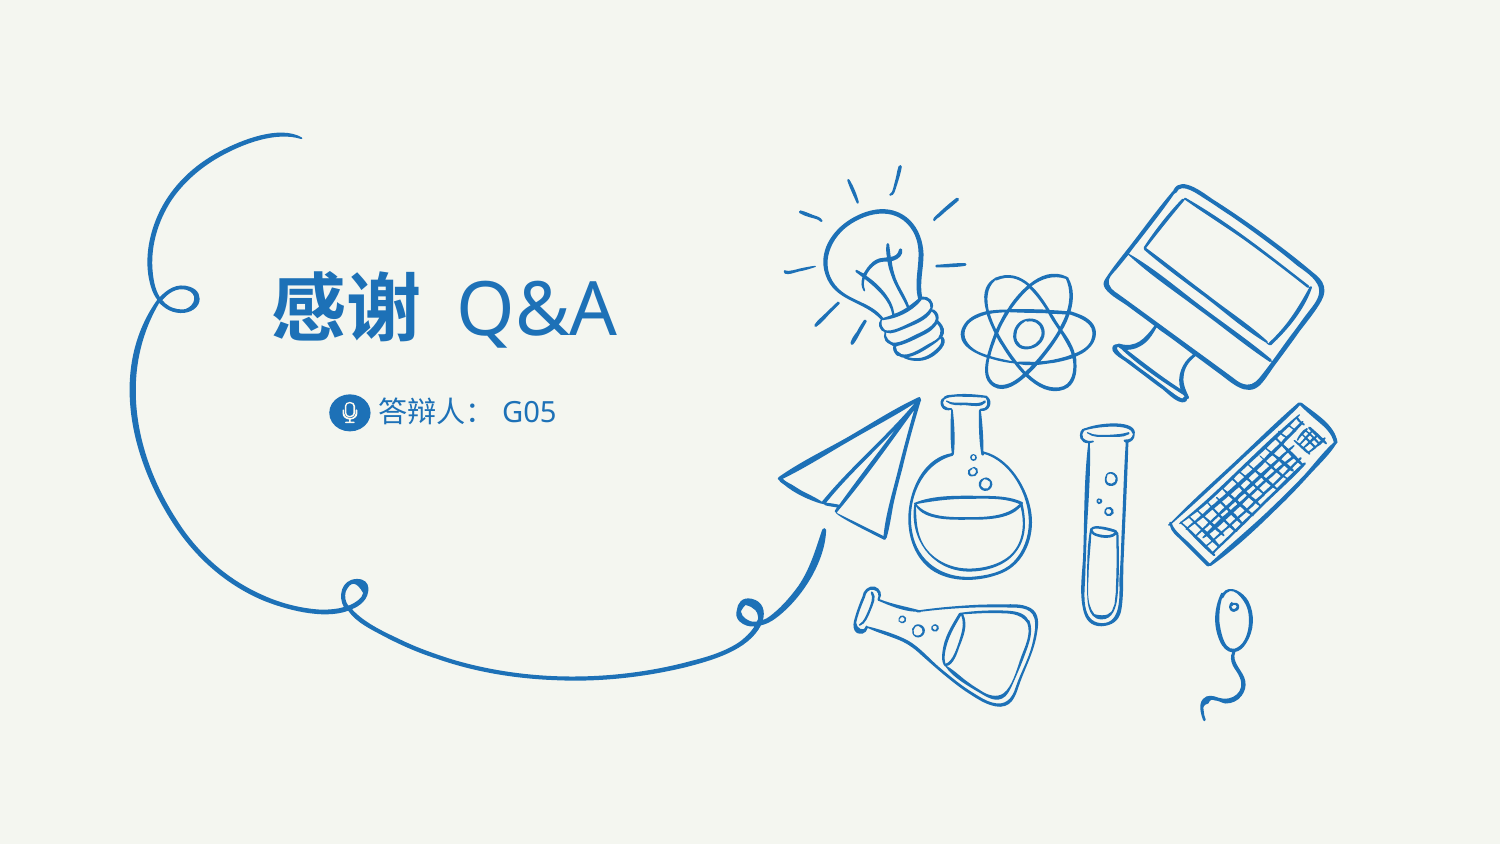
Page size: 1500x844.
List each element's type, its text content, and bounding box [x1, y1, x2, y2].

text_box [1102, 174, 1327, 404]
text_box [952, 269, 1097, 395]
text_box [905, 392, 1035, 584]
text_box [1078, 418, 1139, 627]
text_box 感谢 Q&A [256, 252, 633, 358]
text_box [783, 164, 968, 363]
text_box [1167, 401, 1338, 568]
text_box [129, 132, 827, 681]
text_box [777, 406, 900, 540]
text_box 答辩人：G05 [363, 386, 572, 437]
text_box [328, 394, 371, 432]
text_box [852, 584, 1040, 707]
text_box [1197, 580, 1256, 723]
